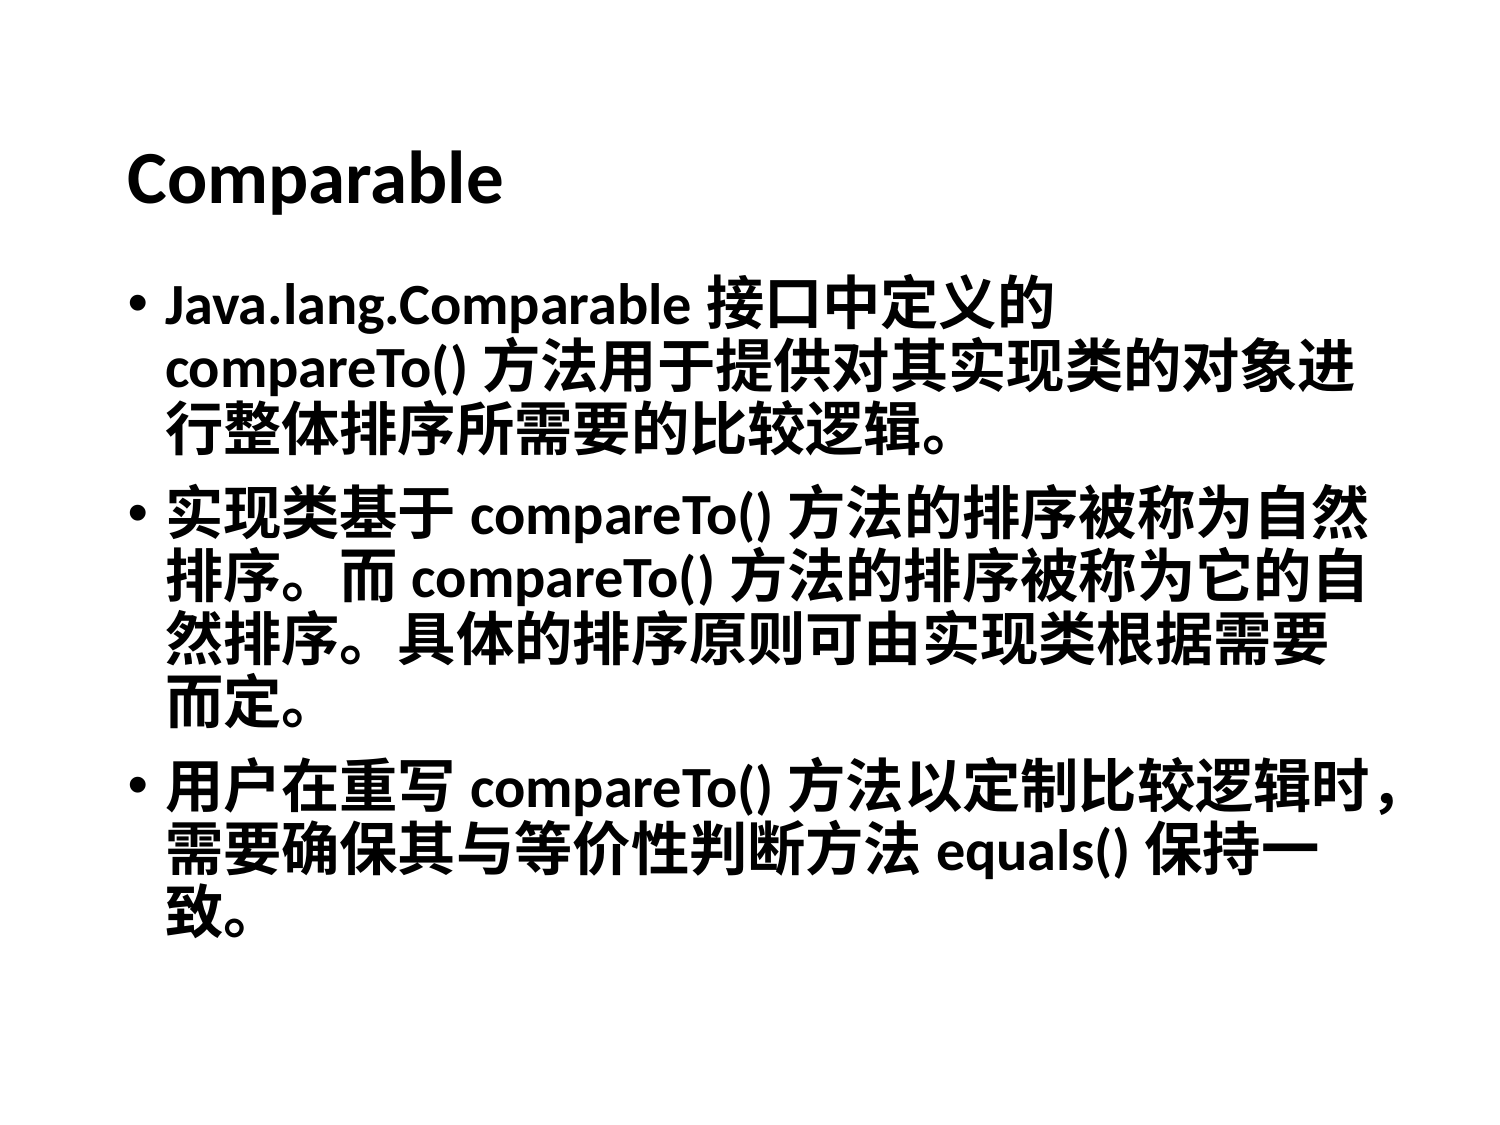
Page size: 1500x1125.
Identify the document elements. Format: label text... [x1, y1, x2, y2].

title Comparable [112, 126, 1388, 232]
list Java.lang.Comparable接口中定义的compareTo()方法用于提供对其实现类的对象进行整体排序所需要的比较逻辑。 实现类基于compareTo()方法的排序被称为自然排序。而compareTo()方法的排序被称为它的自然排序。具体的排序原则可由实现类根据需要而定。 用户在重写compareTo()方法以定制比较逻辑时，需要确保其与等价性判断方法equals()保持一致。 [112, 267, 1388, 1000]
